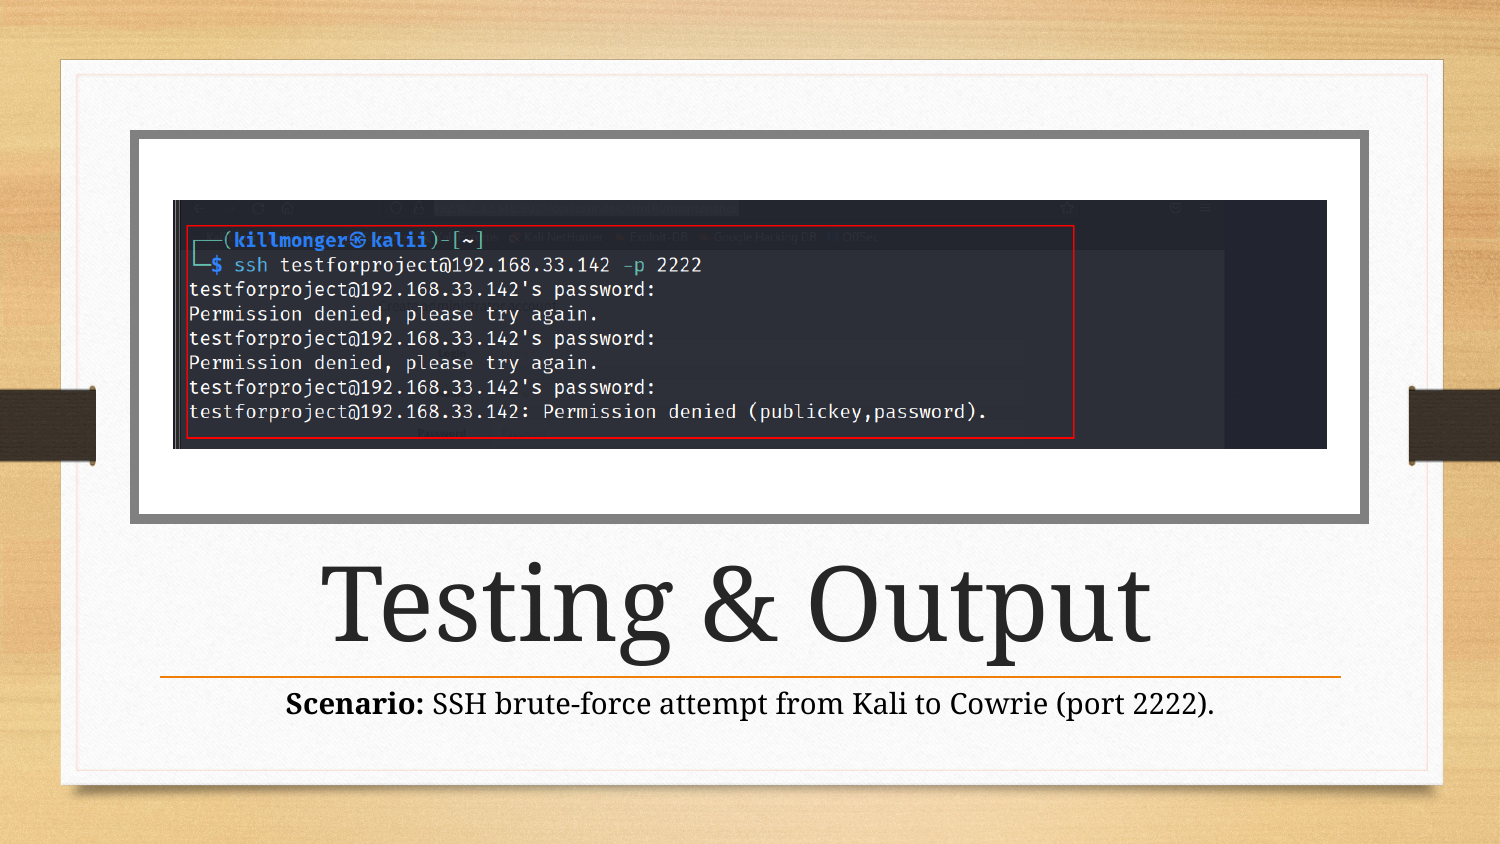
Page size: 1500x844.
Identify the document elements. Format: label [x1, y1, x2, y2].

text_box [1, 2, 1500, 841]
picture [177, 203, 1325, 446]
